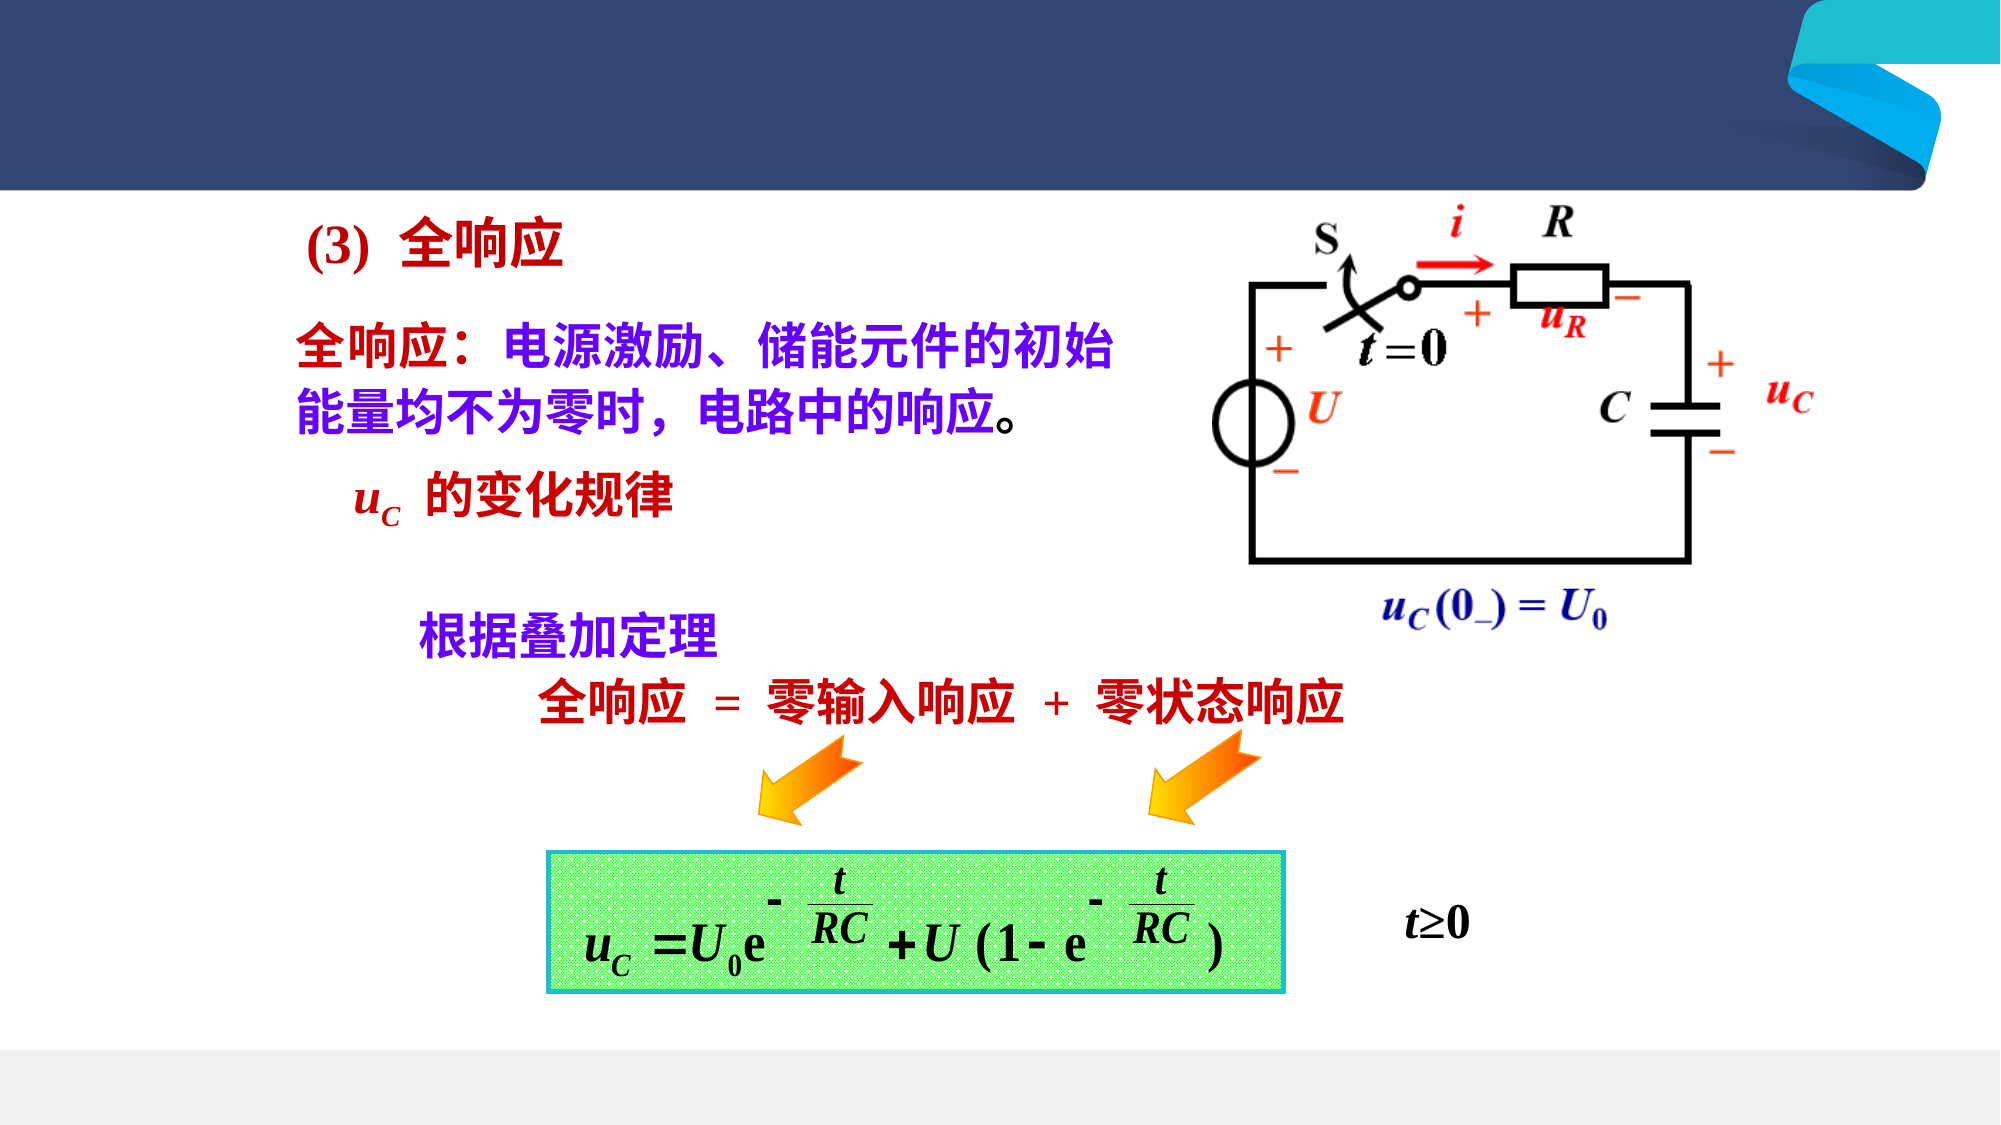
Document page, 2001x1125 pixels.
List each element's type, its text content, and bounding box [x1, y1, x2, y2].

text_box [551, 854, 1282, 989]
picture [1212, 184, 1878, 643]
text_box 全响应：电源激励、储能元件的初始能量均不为零时，电路中的响应。 [281, 301, 1130, 448]
text_box [758, 735, 862, 825]
text_box 根据叠加定理 全响应 = 零输入响应 + 零状态响应 [303, 591, 1579, 738]
title (3) 全响应 [291, 208, 754, 285]
text_box t≥0 [1348, 881, 1526, 956]
text_box uC 的变化规律 [338, 456, 989, 540]
text_box [1148, 729, 1261, 825]
